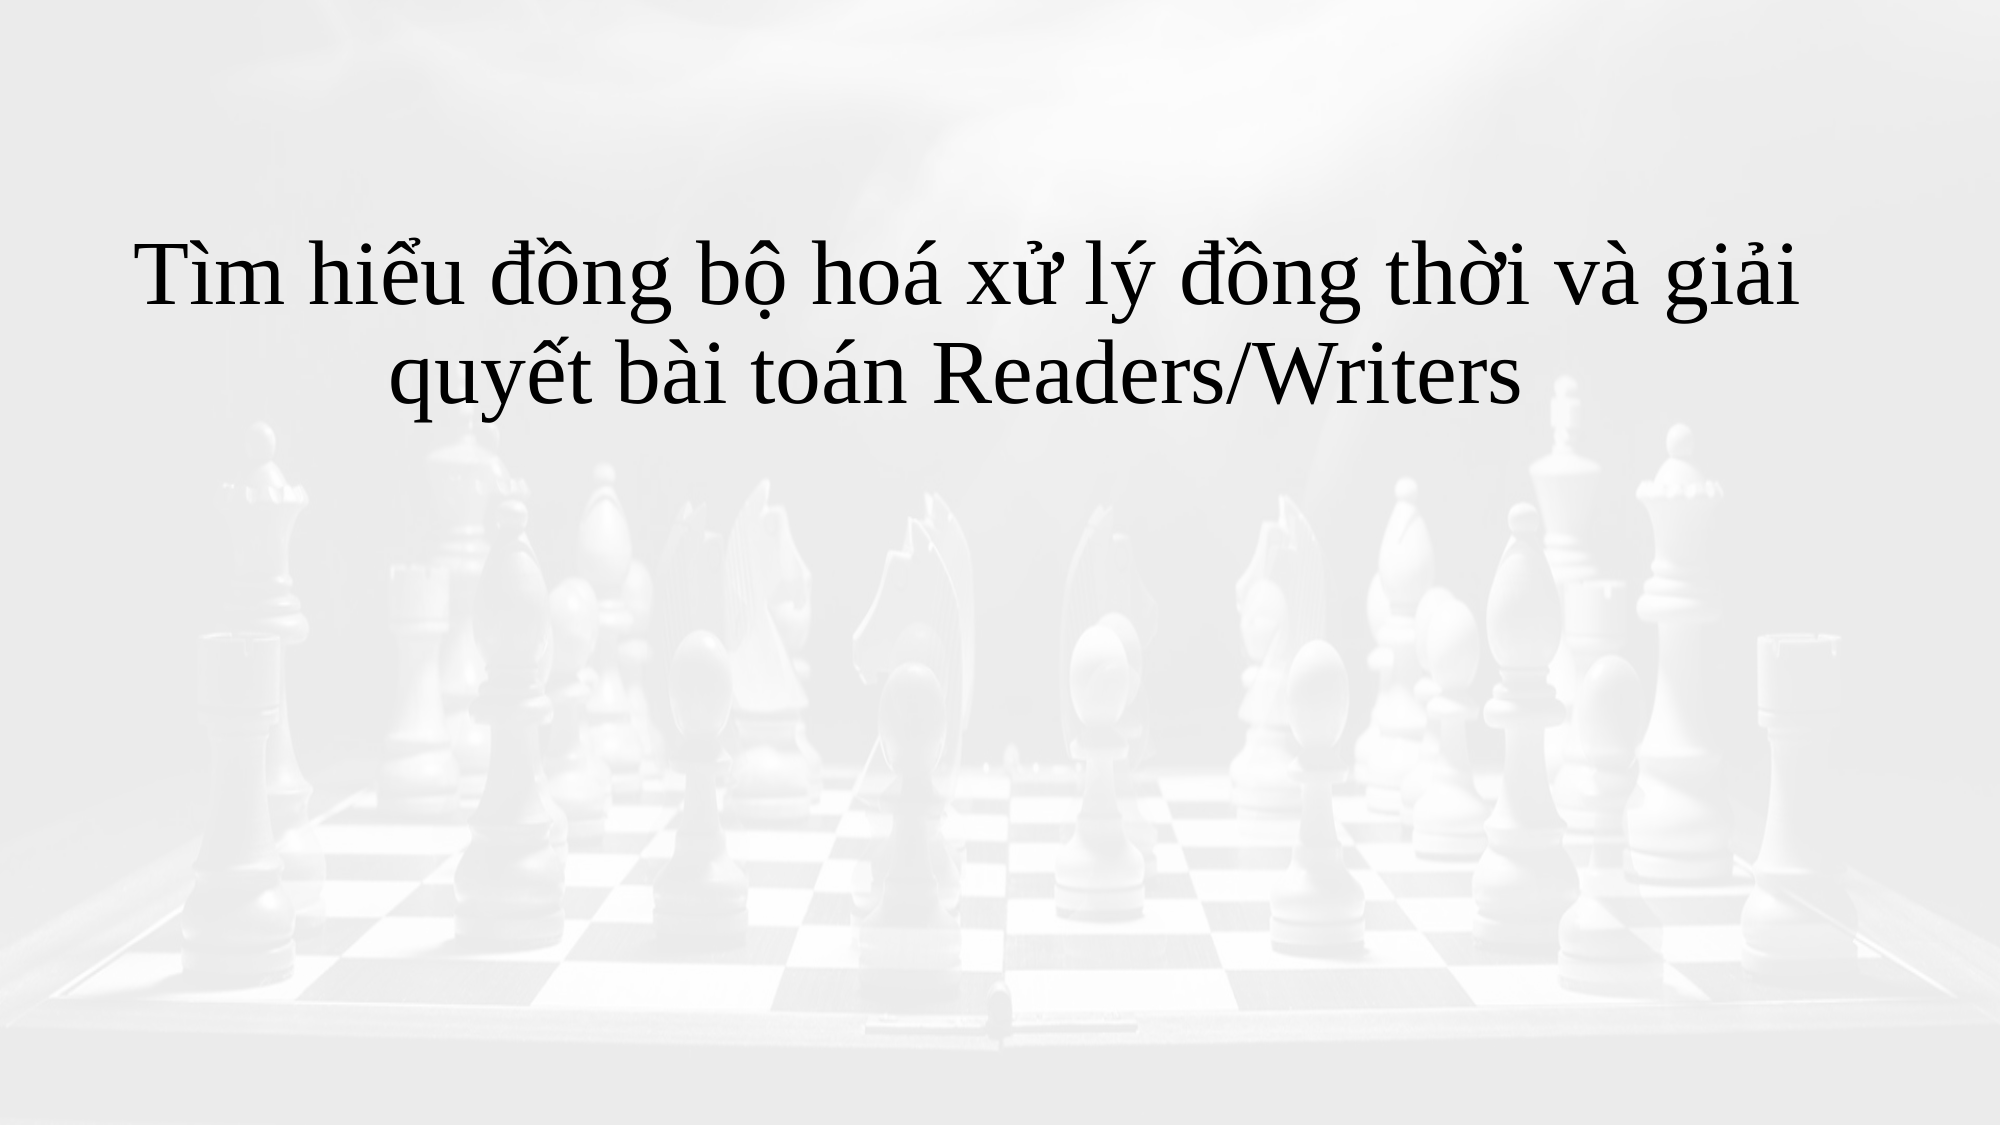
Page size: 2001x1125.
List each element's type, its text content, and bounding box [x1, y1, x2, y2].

title Tìm hiểu đồng bộ hoá xử lý đồng thời và giải quyết bài toán Readers/Writers [94, 215, 1820, 434]
